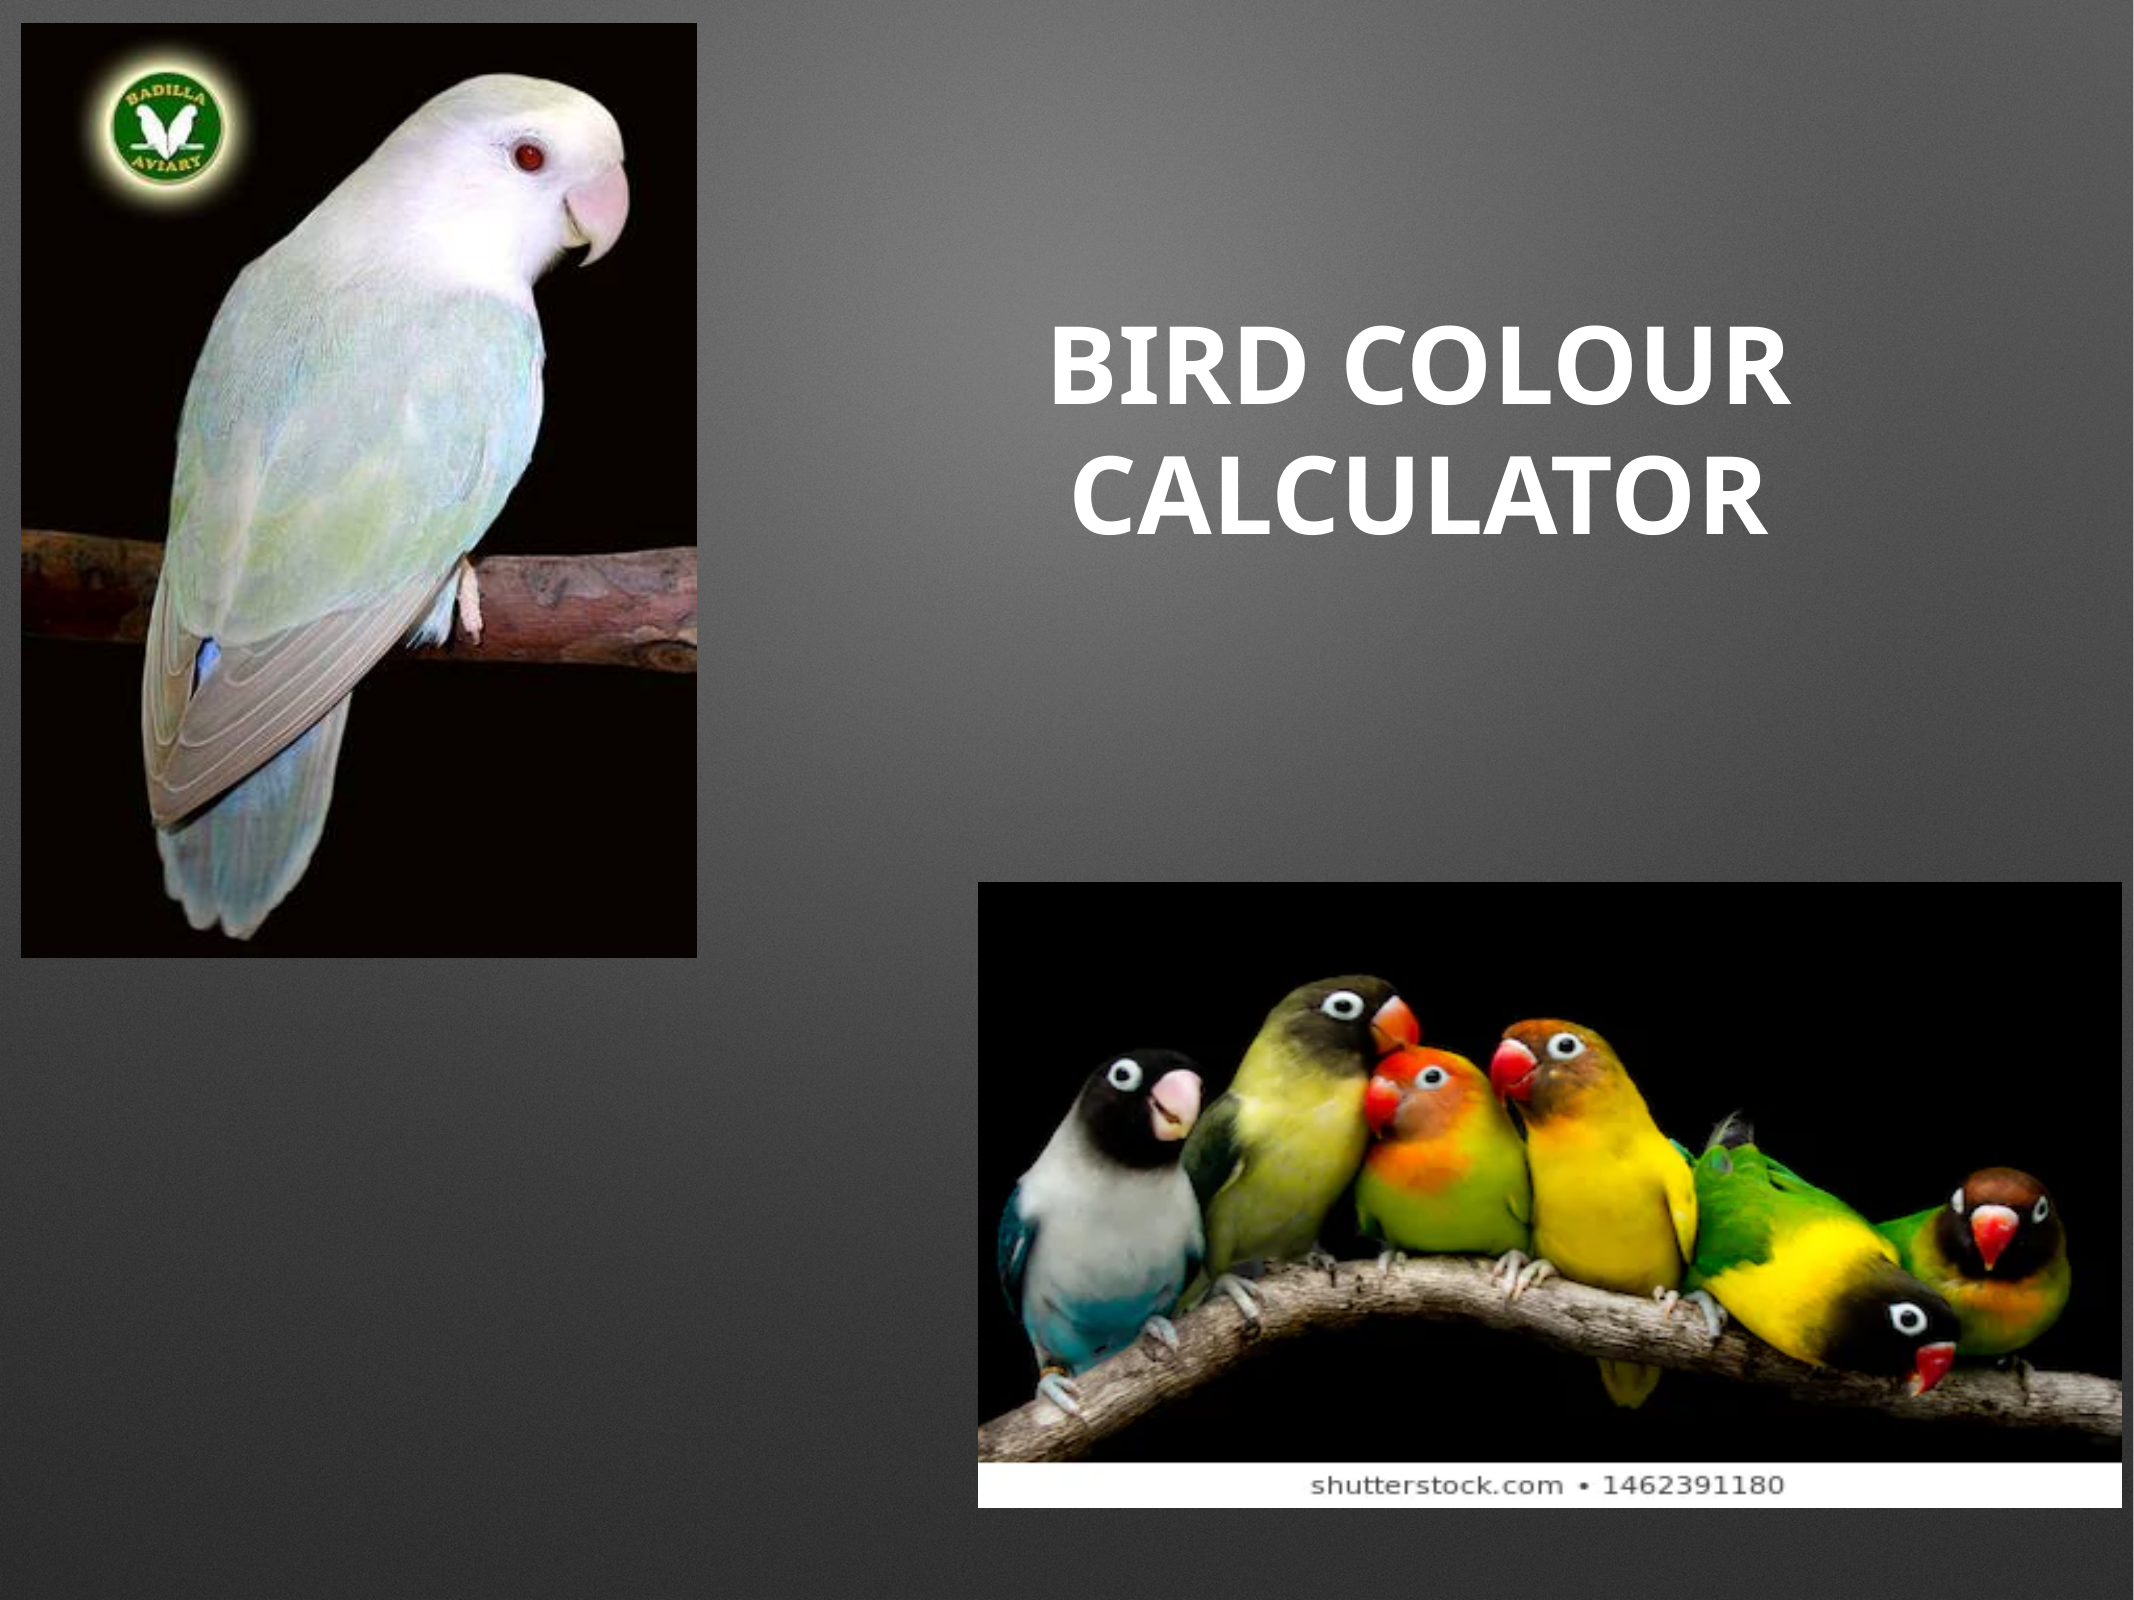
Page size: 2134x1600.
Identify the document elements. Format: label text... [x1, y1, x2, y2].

picture [0, 0, 2134, 1600]
title BIRD COLOUR CALCULATOR [976, 0, 1861, 566]
